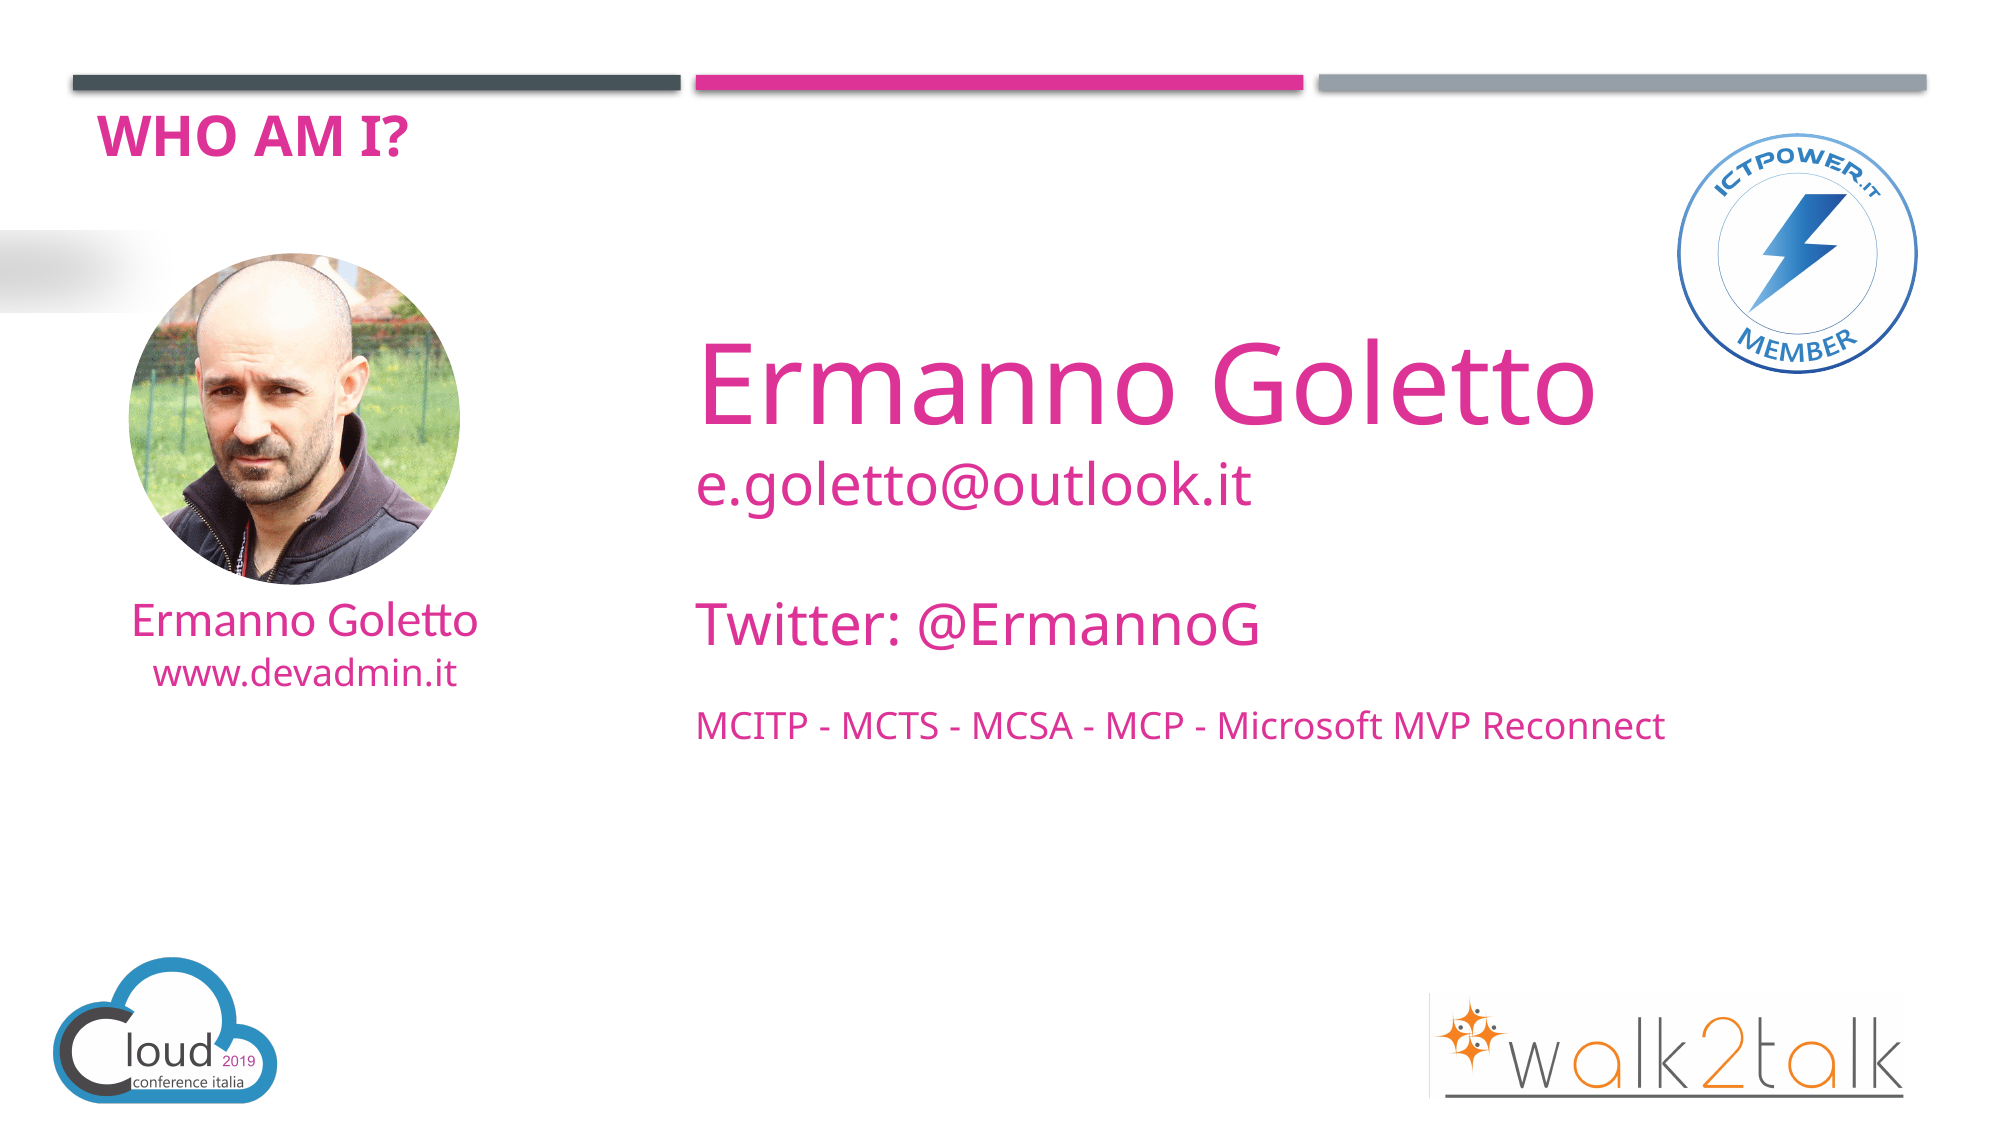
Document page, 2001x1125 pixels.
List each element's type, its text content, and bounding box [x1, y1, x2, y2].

picture [37, 951, 293, 1112]
text_box Ermanno Goletto [117, 586, 493, 647]
text_box Ermanno Goletto e.goletto@outlook.it Twitter: @ErmannoG MCITP - MCTS - MCSA - MCP - Microsoft MVP Reconnect [680, 304, 1753, 755]
picture [128, 252, 461, 586]
text_box www.devadmin.it [14, 648, 596, 694]
text_box Who am I? [82, 100, 757, 290]
picture [1428, 992, 1906, 1099]
picture [1677, 132, 1918, 374]
